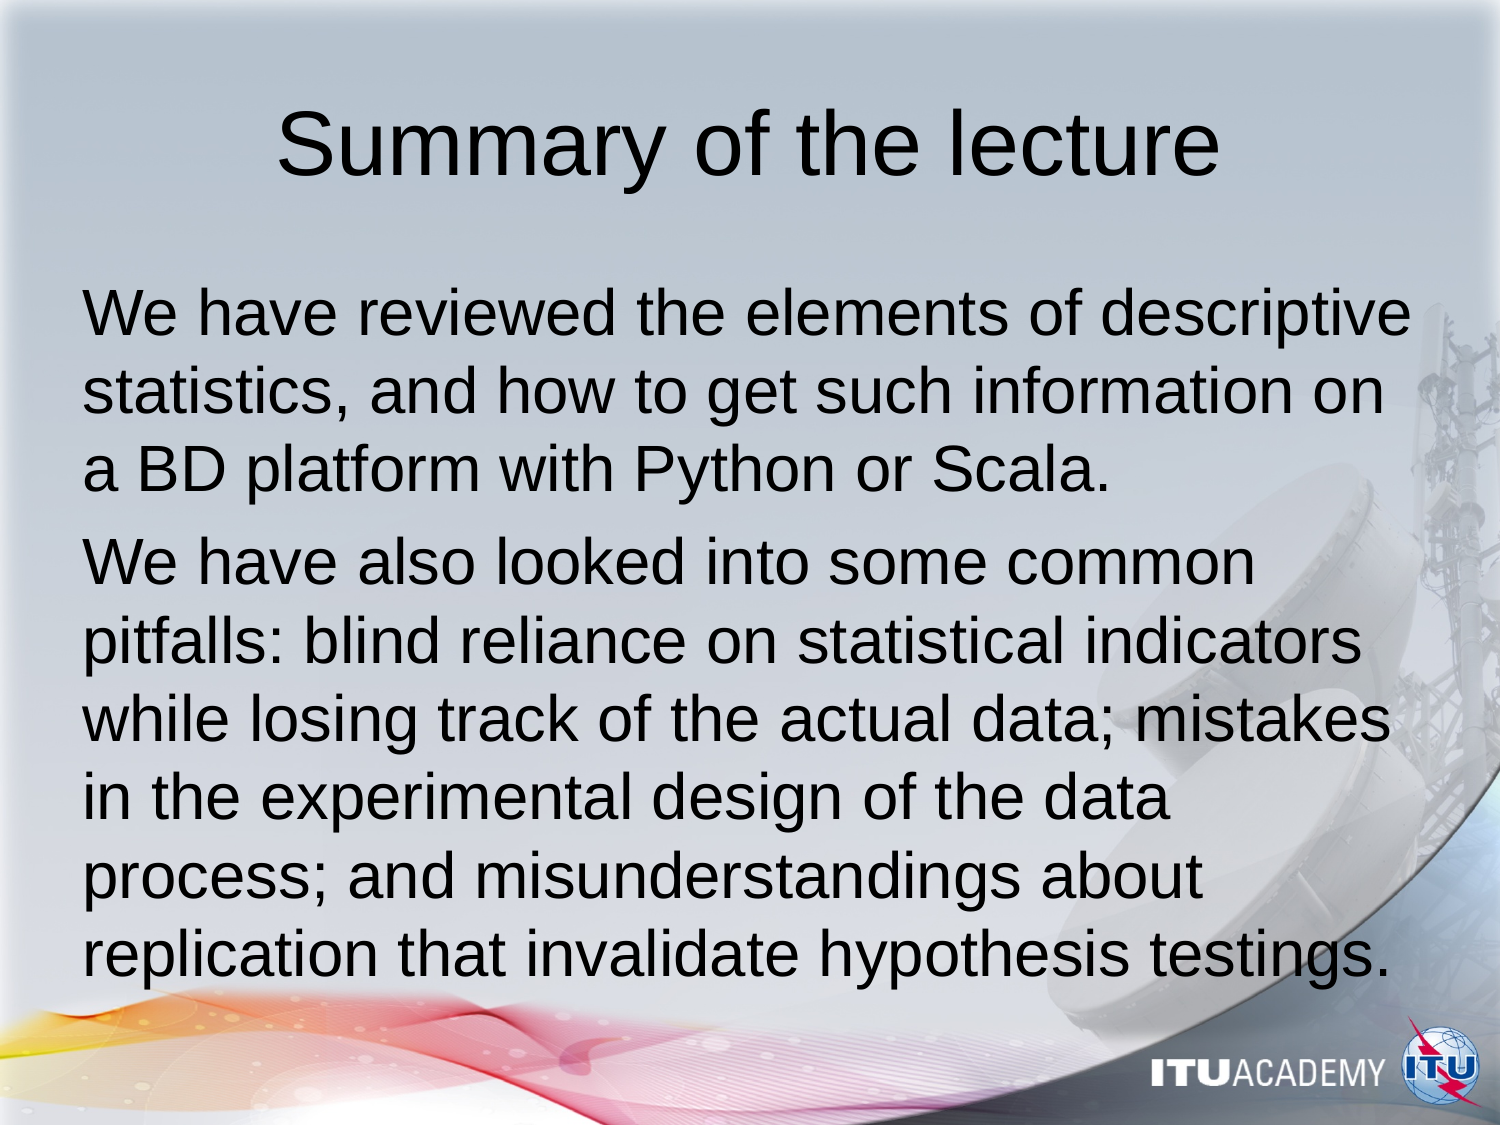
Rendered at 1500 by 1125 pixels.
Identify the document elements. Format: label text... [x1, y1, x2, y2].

list We have reviewed the elements of descriptive statistics, and how to get such information on a BD platform with Python or Scala. We have also looked into some common pitfalls: blind reliance on statistical indicators while losing track of the actual data; mistakes in the experimental design of the data process; and misunderstandings about replication that invalidate hypothesis testings. [74, 261, 1426, 1055]
title Summary of the lecture [74, 44, 1426, 234]
picture [0, 0, 1500, 1125]
